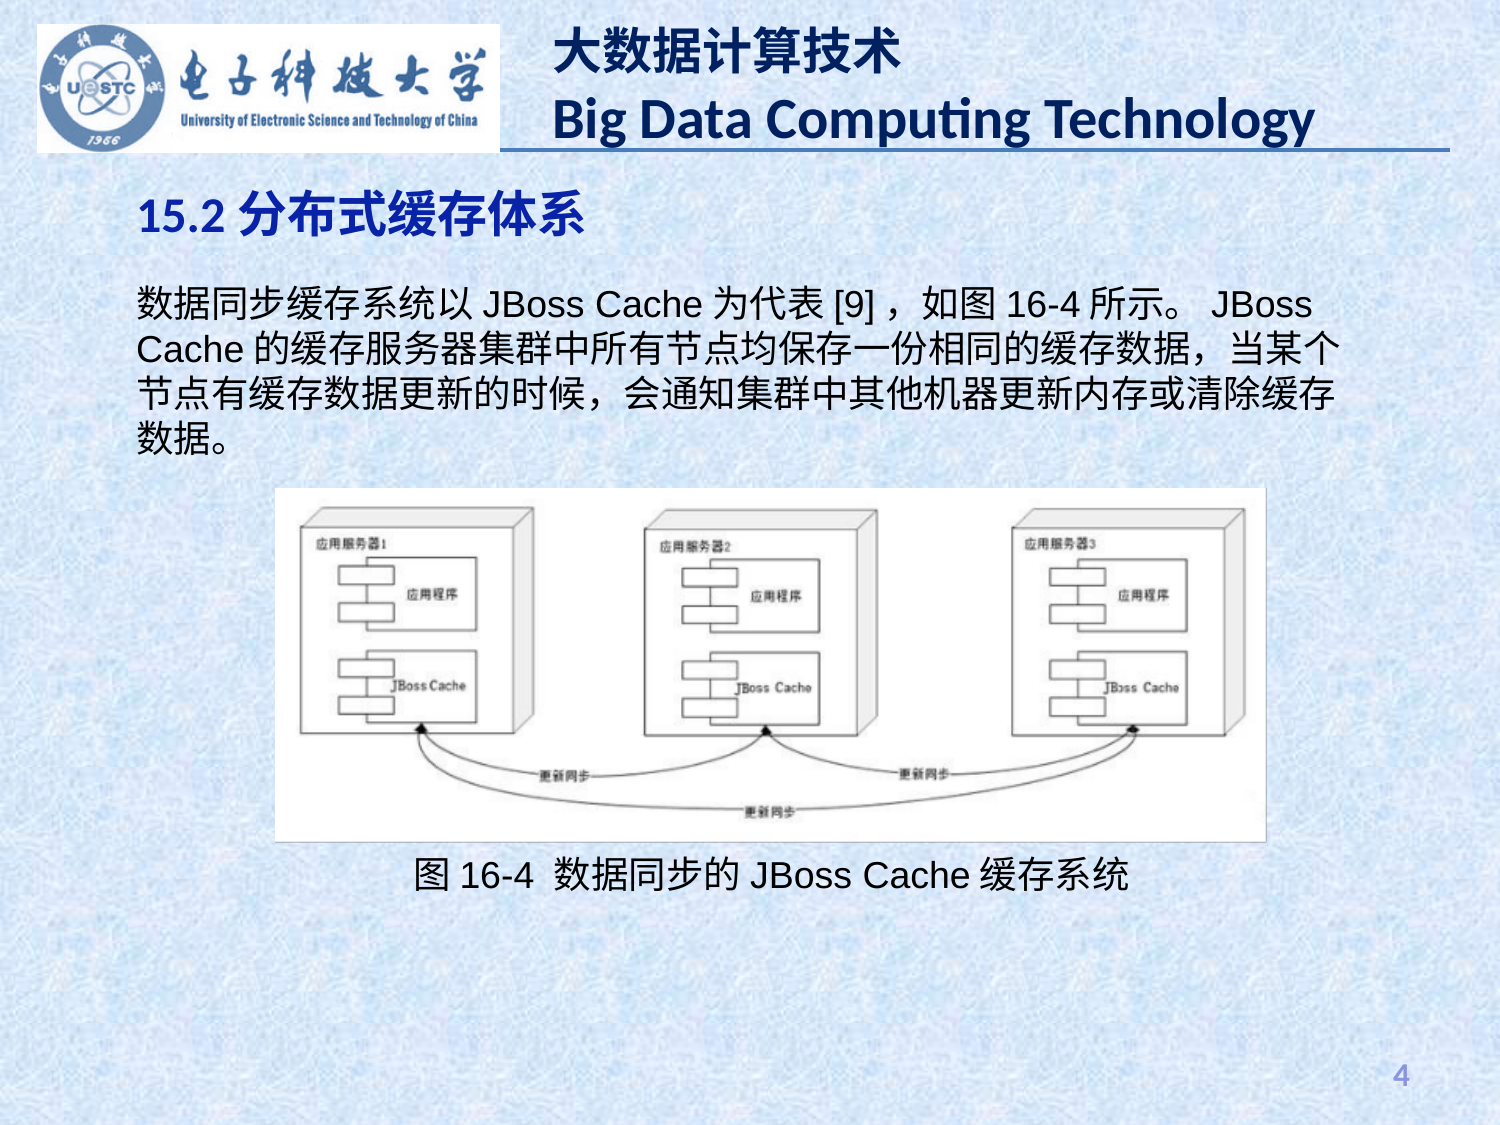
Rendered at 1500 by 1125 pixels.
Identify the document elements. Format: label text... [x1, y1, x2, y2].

text_box 大数据计算技术 Big Data Computing Technology [537, 12, 1450, 149]
text_box 数据同步缓存系统以JBoss Cache为代表[9]，如图16-4所示。JBoss Cache的缓存服务器集群中所有节点均保存一份相同的缓存数据，当某个节点有缓存数据更新的时候，会通知集群中其他机器更新内存或清除缓存数据。 [121, 272, 1384, 512]
text_box 15.2分布式缓存体系 [121, 175, 1422, 250]
picture [0, 0, 1500, 1125]
slide_number 4 [1074, 1042, 1425, 1103]
text_box 图16-4 数据同步的JBoss Cache缓存系统 [398, 852, 1145, 904]
